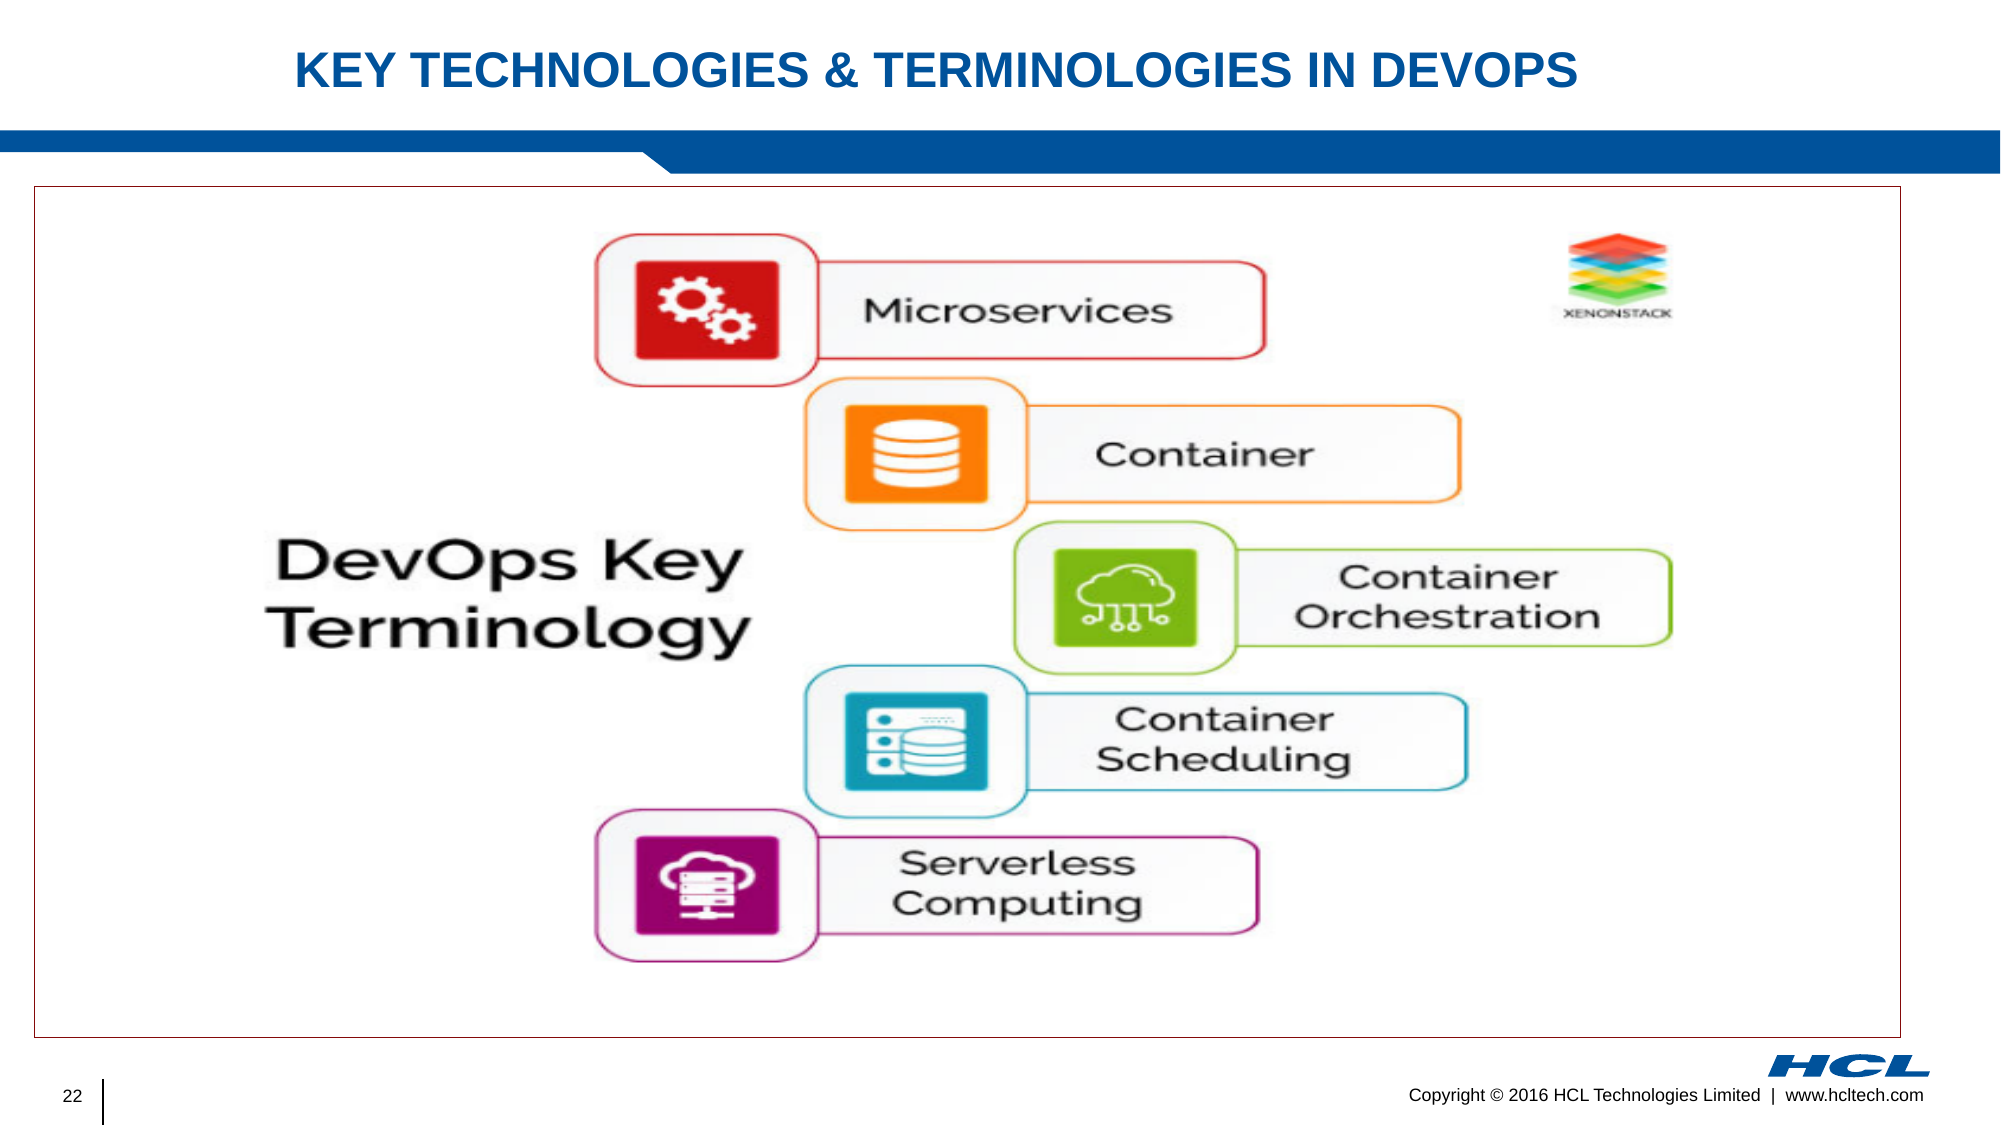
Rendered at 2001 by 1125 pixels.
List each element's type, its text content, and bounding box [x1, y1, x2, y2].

text_box KEY TECHNOLOGIES & TERMINOLOGIES IN DEVOPS [74, 27, 1800, 107]
text_box [34, 186, 1901, 1038]
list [104, 224, 1831, 984]
